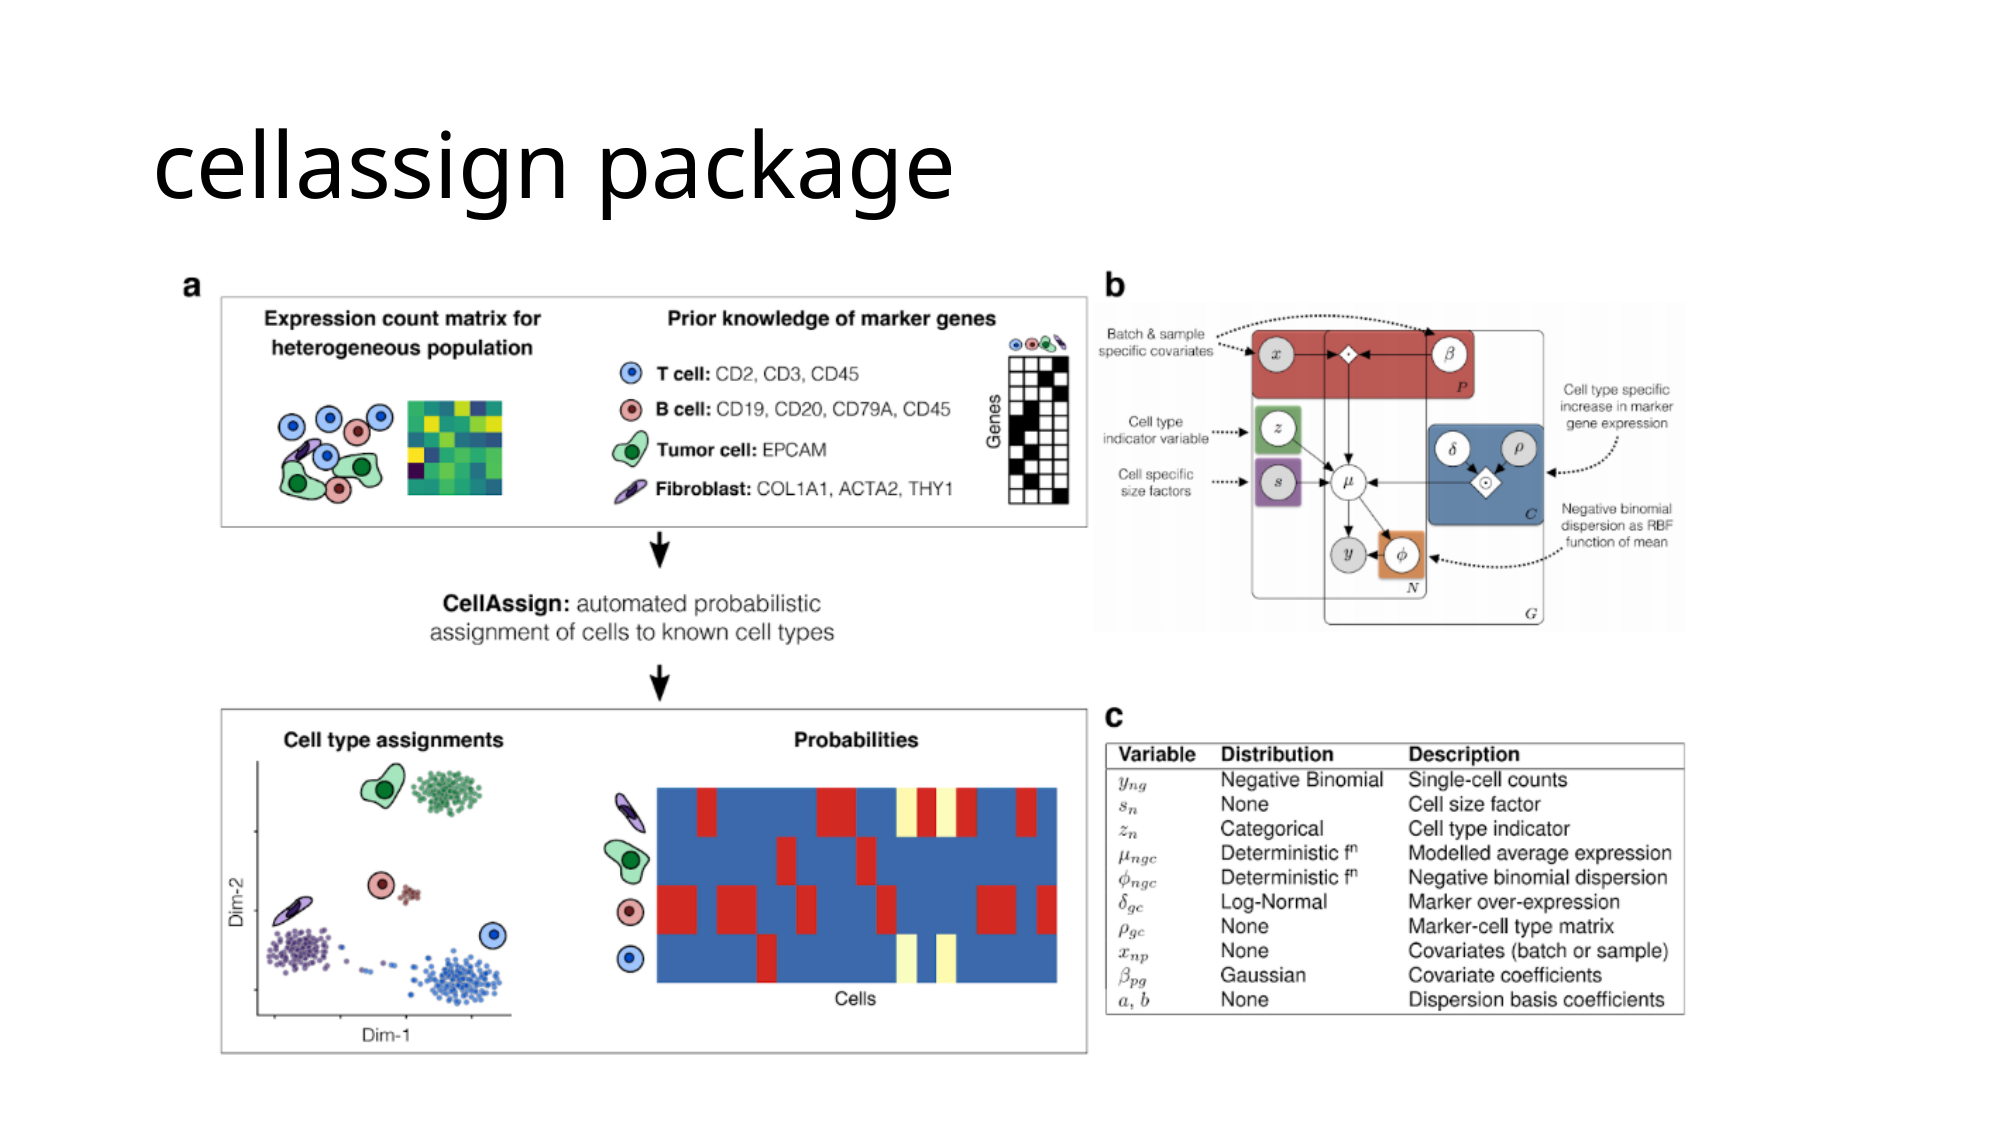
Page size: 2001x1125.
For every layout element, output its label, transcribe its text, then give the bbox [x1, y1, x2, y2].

picture [107, 251, 1722, 1069]
title cellassign package [137, 59, 1863, 278]
